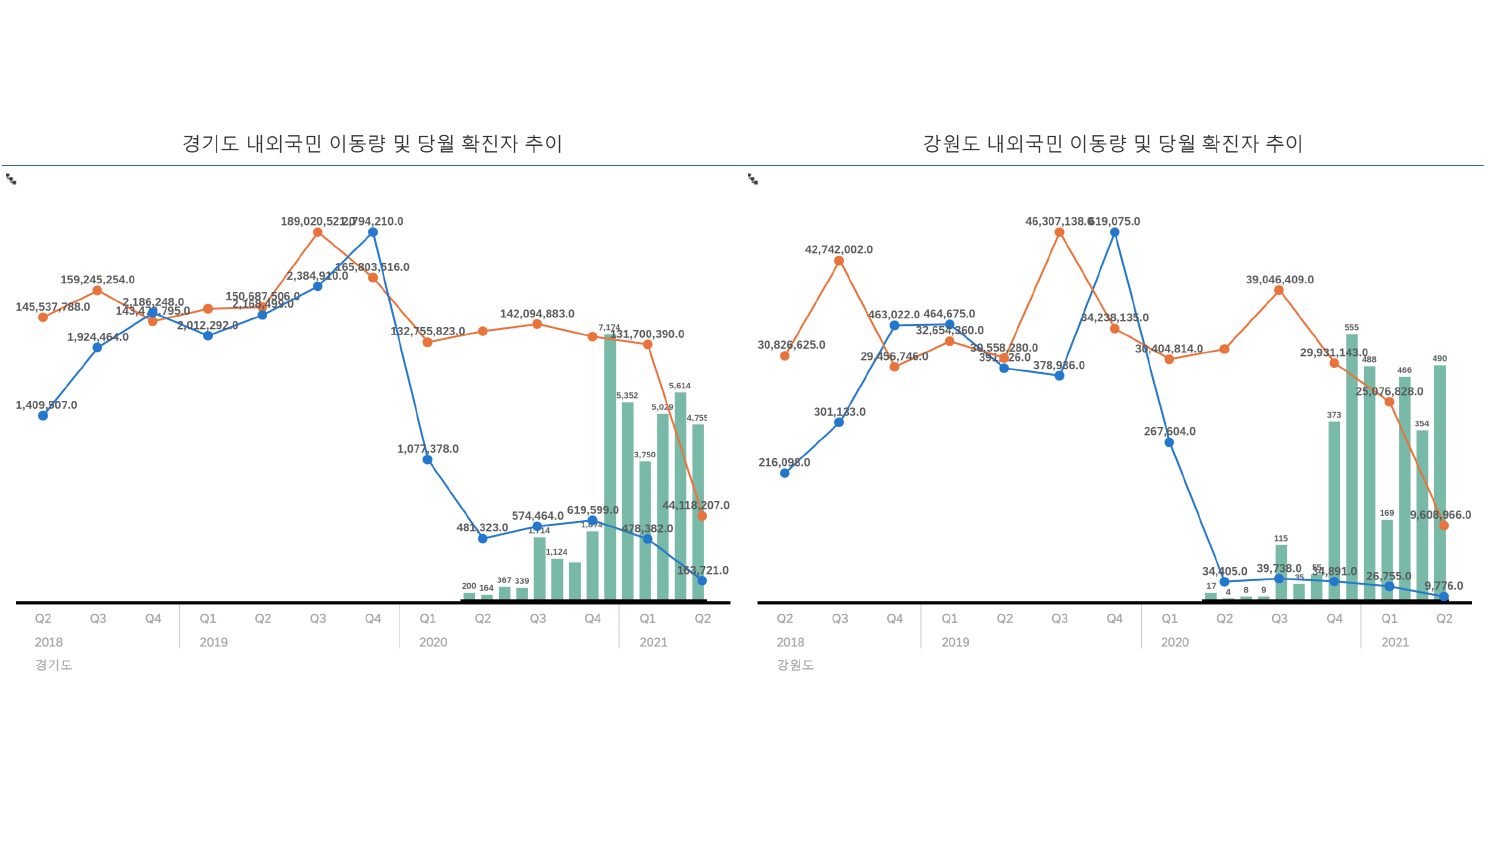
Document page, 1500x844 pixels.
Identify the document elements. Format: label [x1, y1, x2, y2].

picture [0, 126, 1500, 718]
